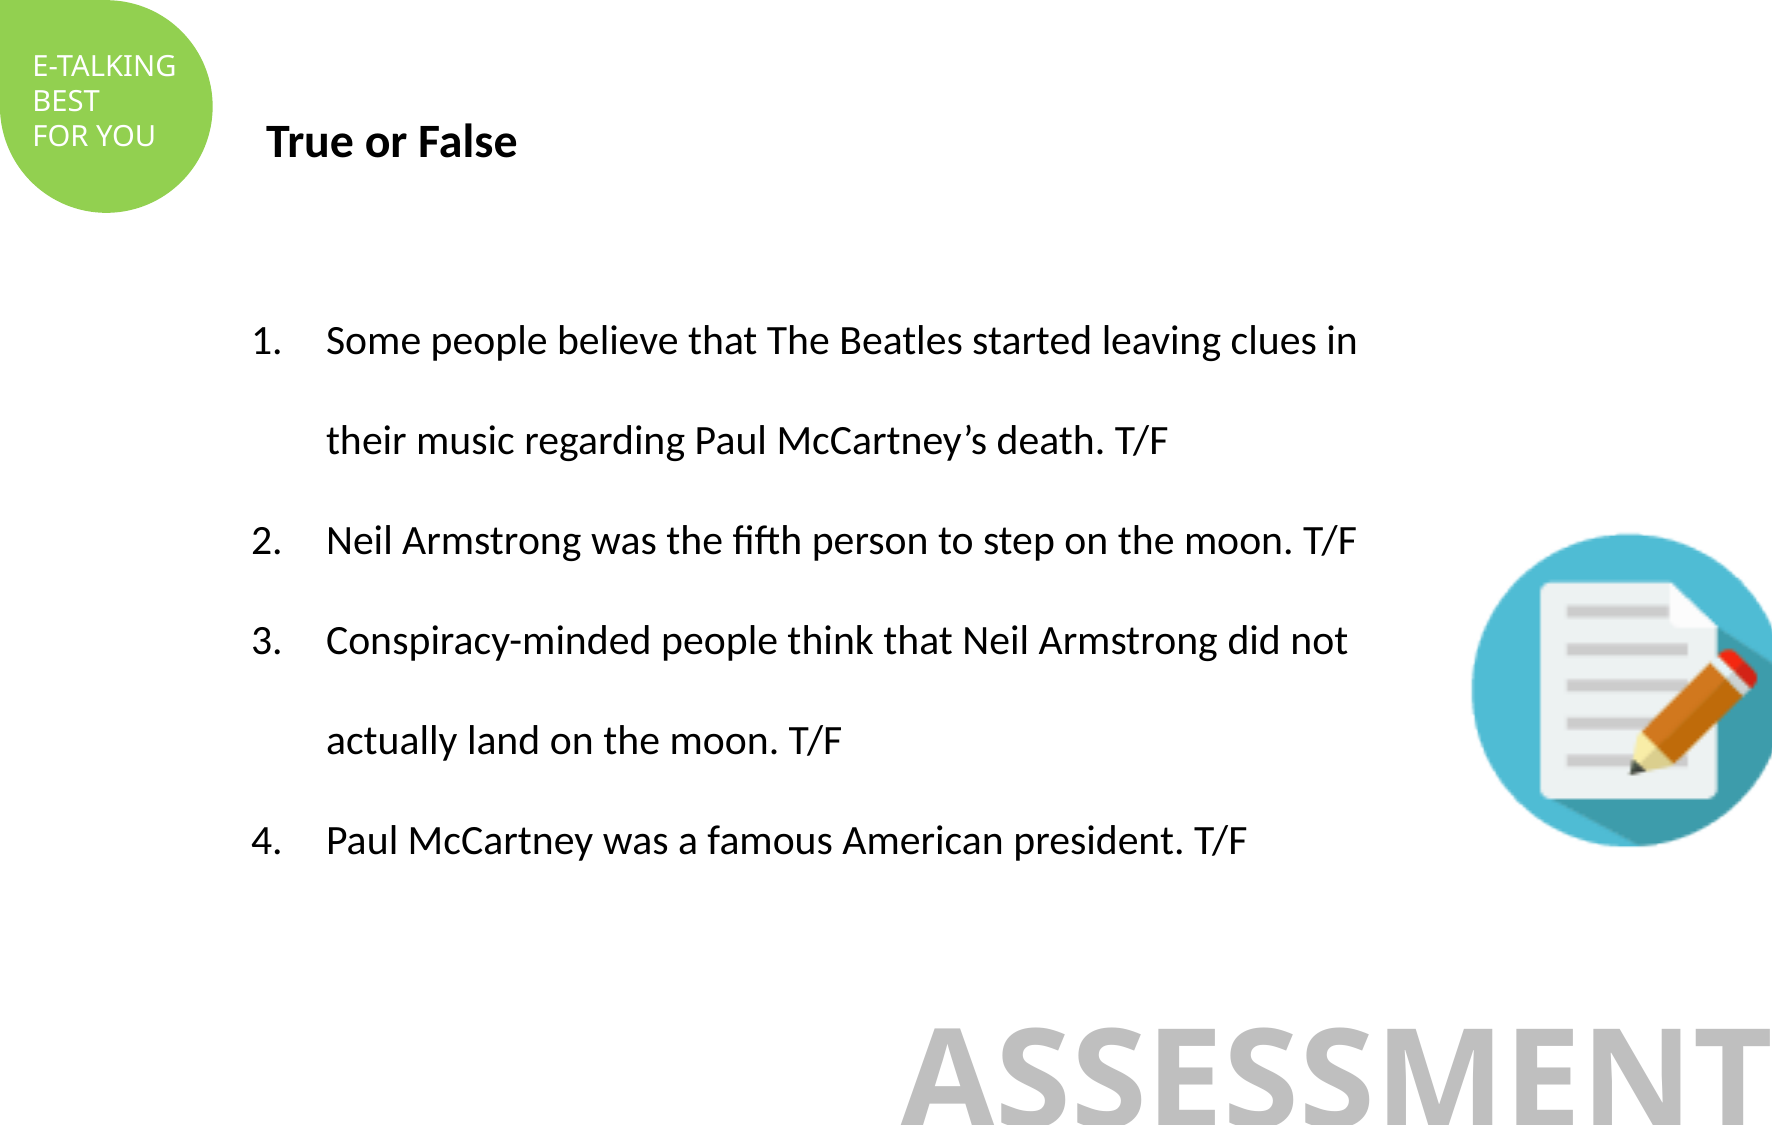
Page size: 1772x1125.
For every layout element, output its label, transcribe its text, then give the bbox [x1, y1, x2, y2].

text_box True or False [323, 101, 534, 174]
text_box ASSESSMENT [885, 983, 1772, 1125]
picture [1421, 503, 1772, 873]
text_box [0, 0, 320, 214]
text_box Some people believe that The Beatles started leaving clues in their music regarding Paul McCartney’s death. T/F Neil Armstrong was the fifth person to step on the moon. T/F Conspiracy-minded people think that Neil Armstrong did not actually land on the moon. T/F Paul McCartney was a famous American president. T/F [236, 255, 1430, 871]
